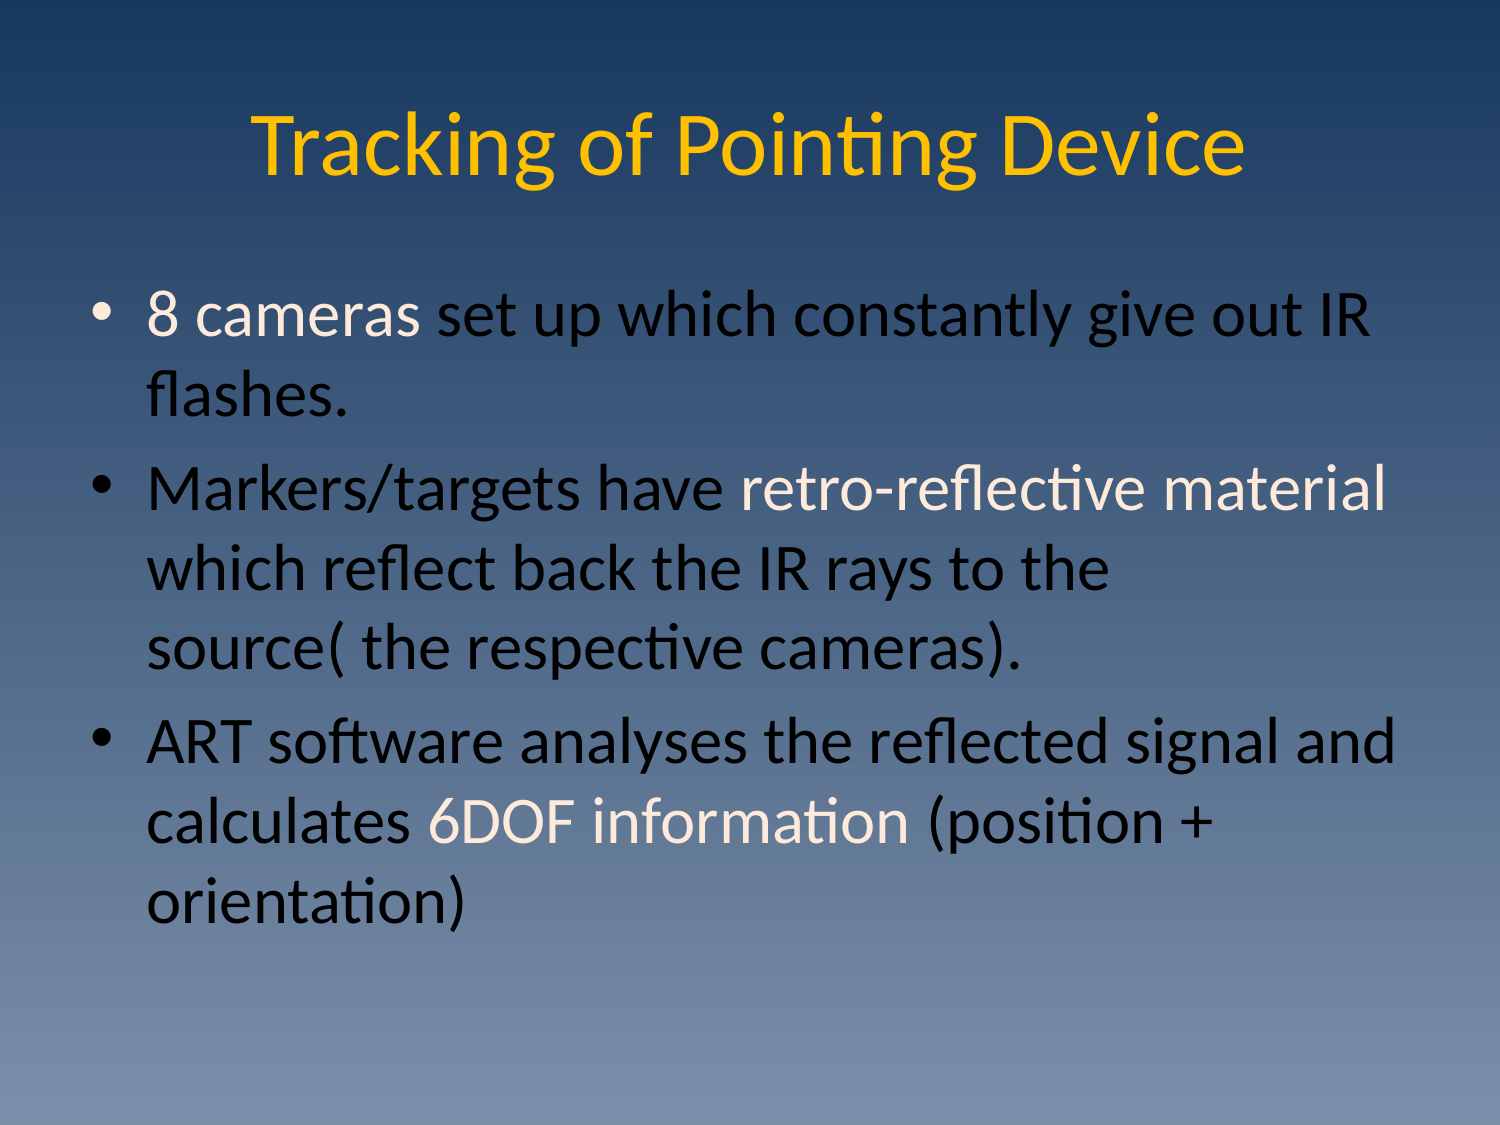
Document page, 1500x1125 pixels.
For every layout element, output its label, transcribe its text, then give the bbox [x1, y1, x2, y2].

title Tracking of Pointing Device [75, 45, 1425, 233]
list 8 cameras set up which constantly give out IR flashes. Markers/targets have retro-reflective material which reflect back the IR rays to the source( the respective cameras). ART software analyses the reflected signal and calculates 6DOF information (position + orientation) [75, 262, 1425, 1005]
